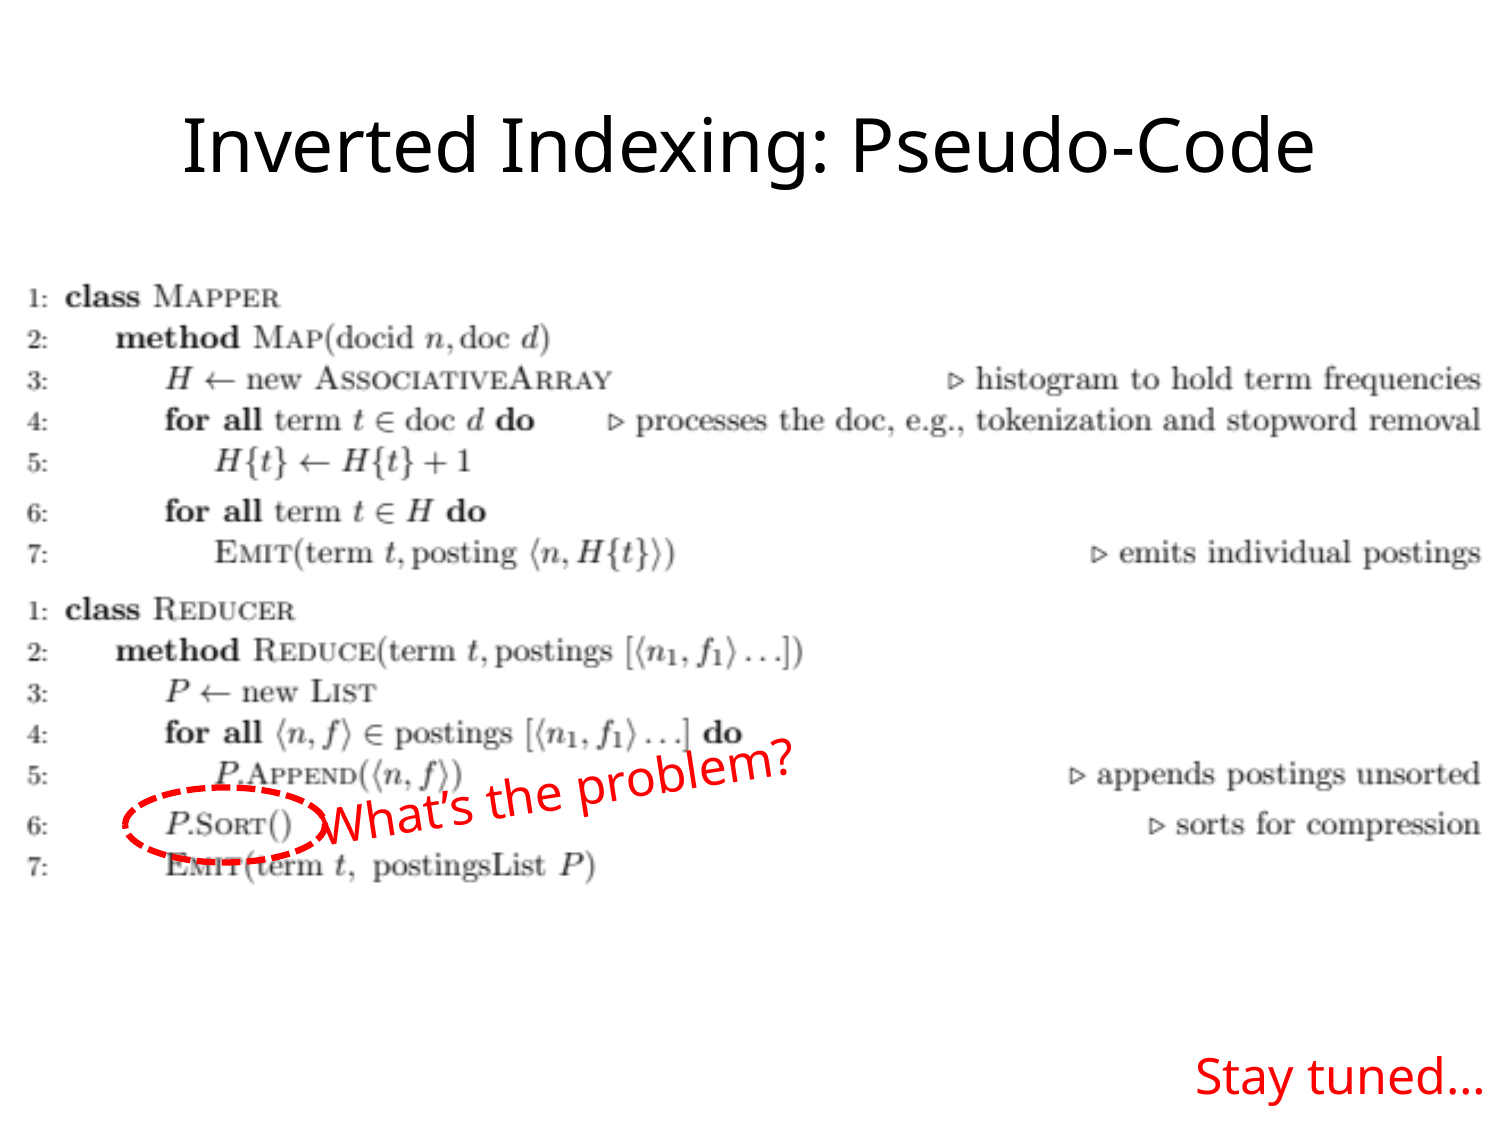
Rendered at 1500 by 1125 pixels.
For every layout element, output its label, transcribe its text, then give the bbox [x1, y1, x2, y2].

text_box Inverted Indexing: Pseudo-Code [0, 90, 1500, 203]
text_box Stay tuned… [1180, 1037, 1500, 1113]
picture [5, 262, 1500, 888]
